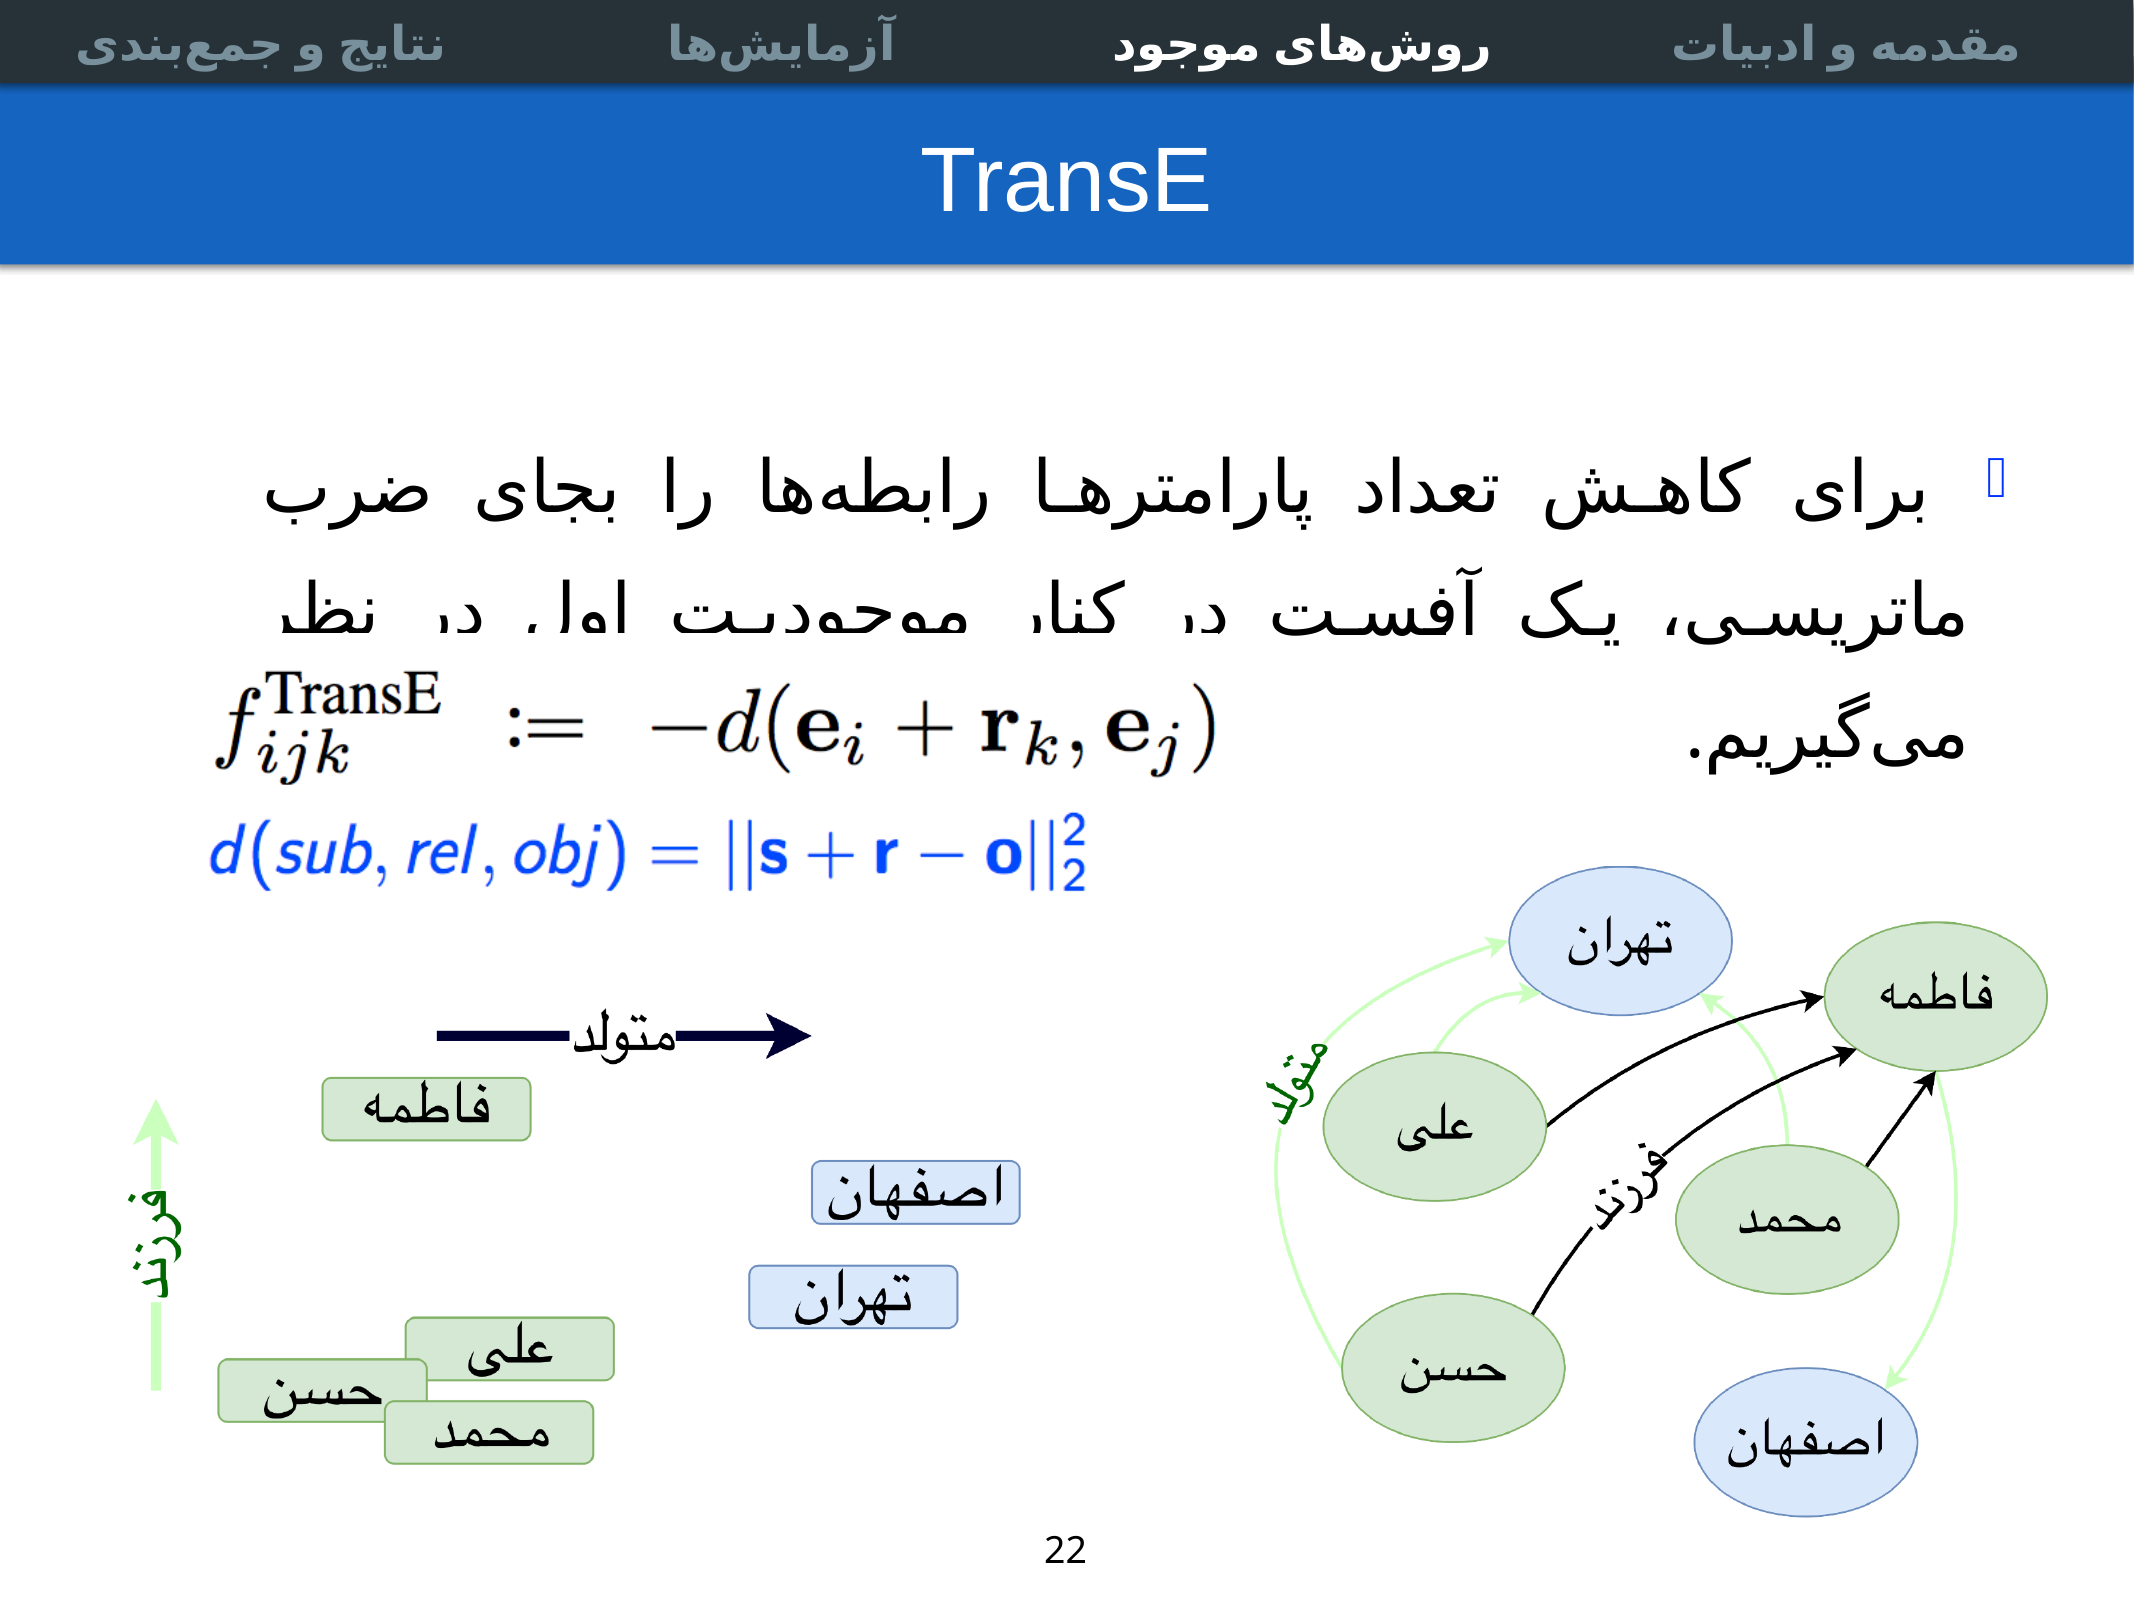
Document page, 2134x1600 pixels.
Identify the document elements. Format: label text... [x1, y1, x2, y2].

text_box نتایج و جمع‌بندی [1, 4, 521, 79]
picture [117, 1002, 1022, 1468]
text_box روش‌های موجود [1041, 4, 1561, 79]
title TransE [155, 83, 1978, 267]
text_box مقدمه و ادبیات [1561, 4, 2132, 79]
slide_number 22 [1034, 1517, 1097, 1581]
picture [190, 633, 1218, 925]
picture [1217, 866, 2049, 1518]
text_box آزمایش‌ها [521, 4, 1041, 79]
text_box برای کاهش تعداد پارامتر‌ها رابطه‌ها را بجای ضرب ماتریسی، یک آفست در کنار موجودیت اول در نظر می‌گیریم. [232, 396, 2054, 781]
